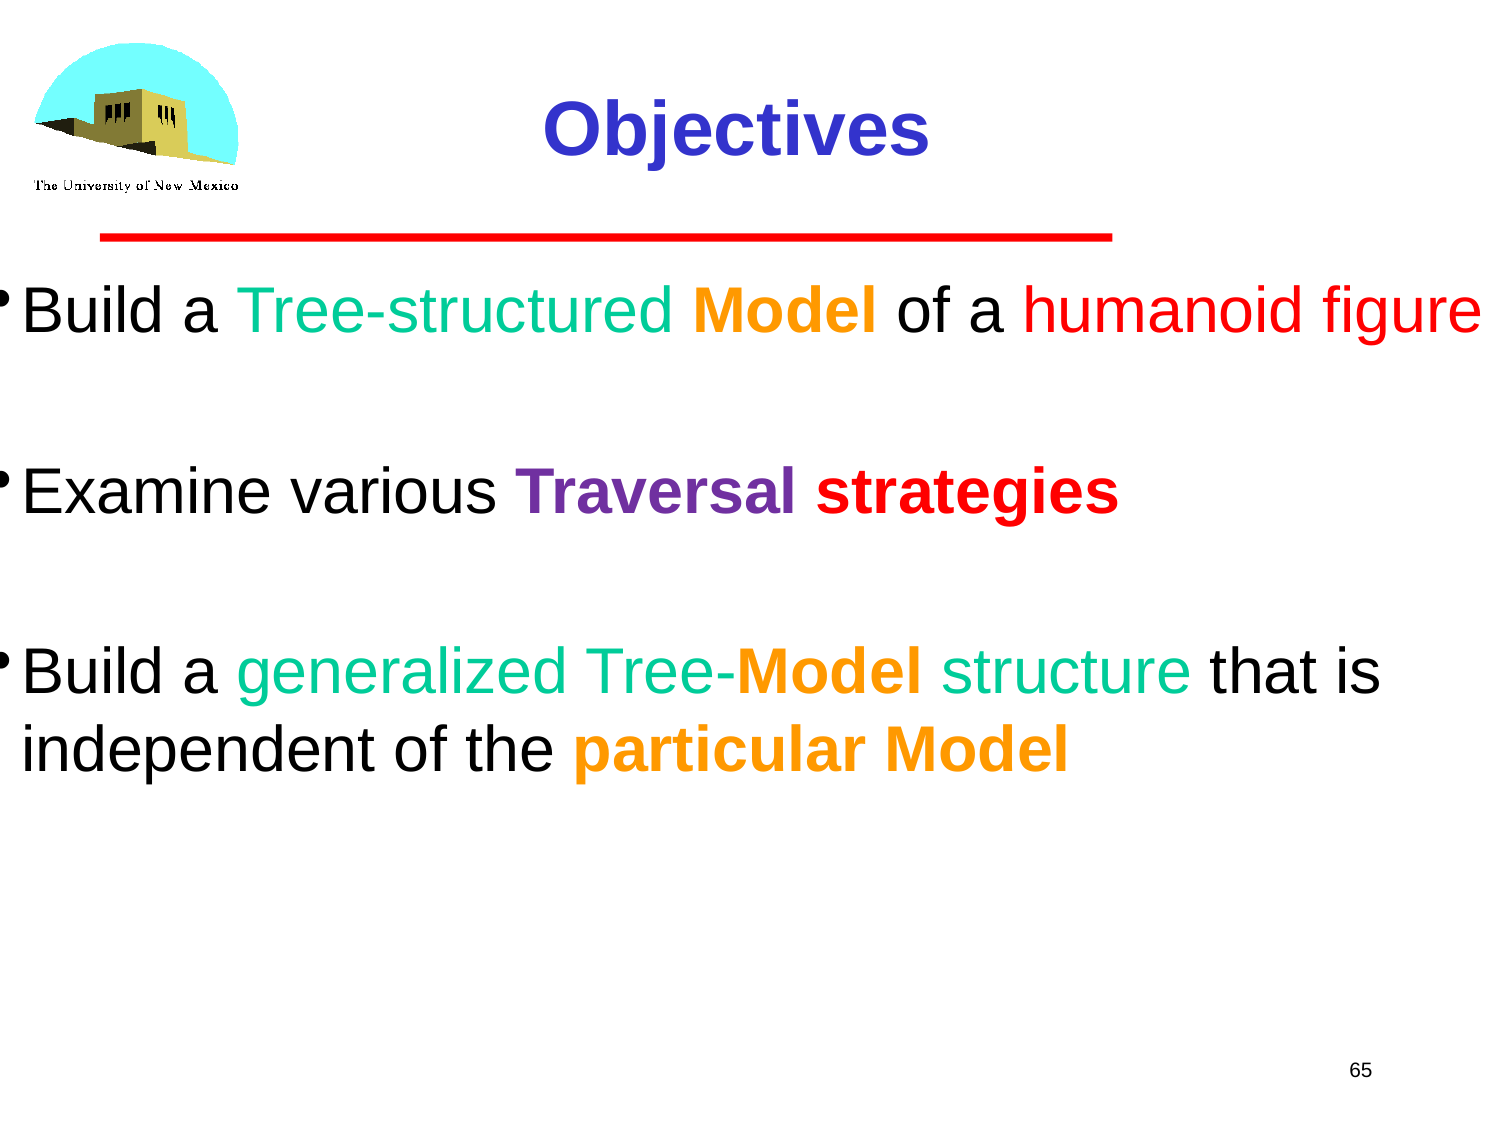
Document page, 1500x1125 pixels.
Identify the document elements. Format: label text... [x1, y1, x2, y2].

title Objectives [225, 37, 1250, 213]
list Build a Tree-structured Model of a humanoid figure Examine various Traversal strategies Build a generalized Tree-Model structure that is independent of the particular Model [0, 260, 1500, 1036]
text_box 65 [1324, 1037, 1388, 1100]
